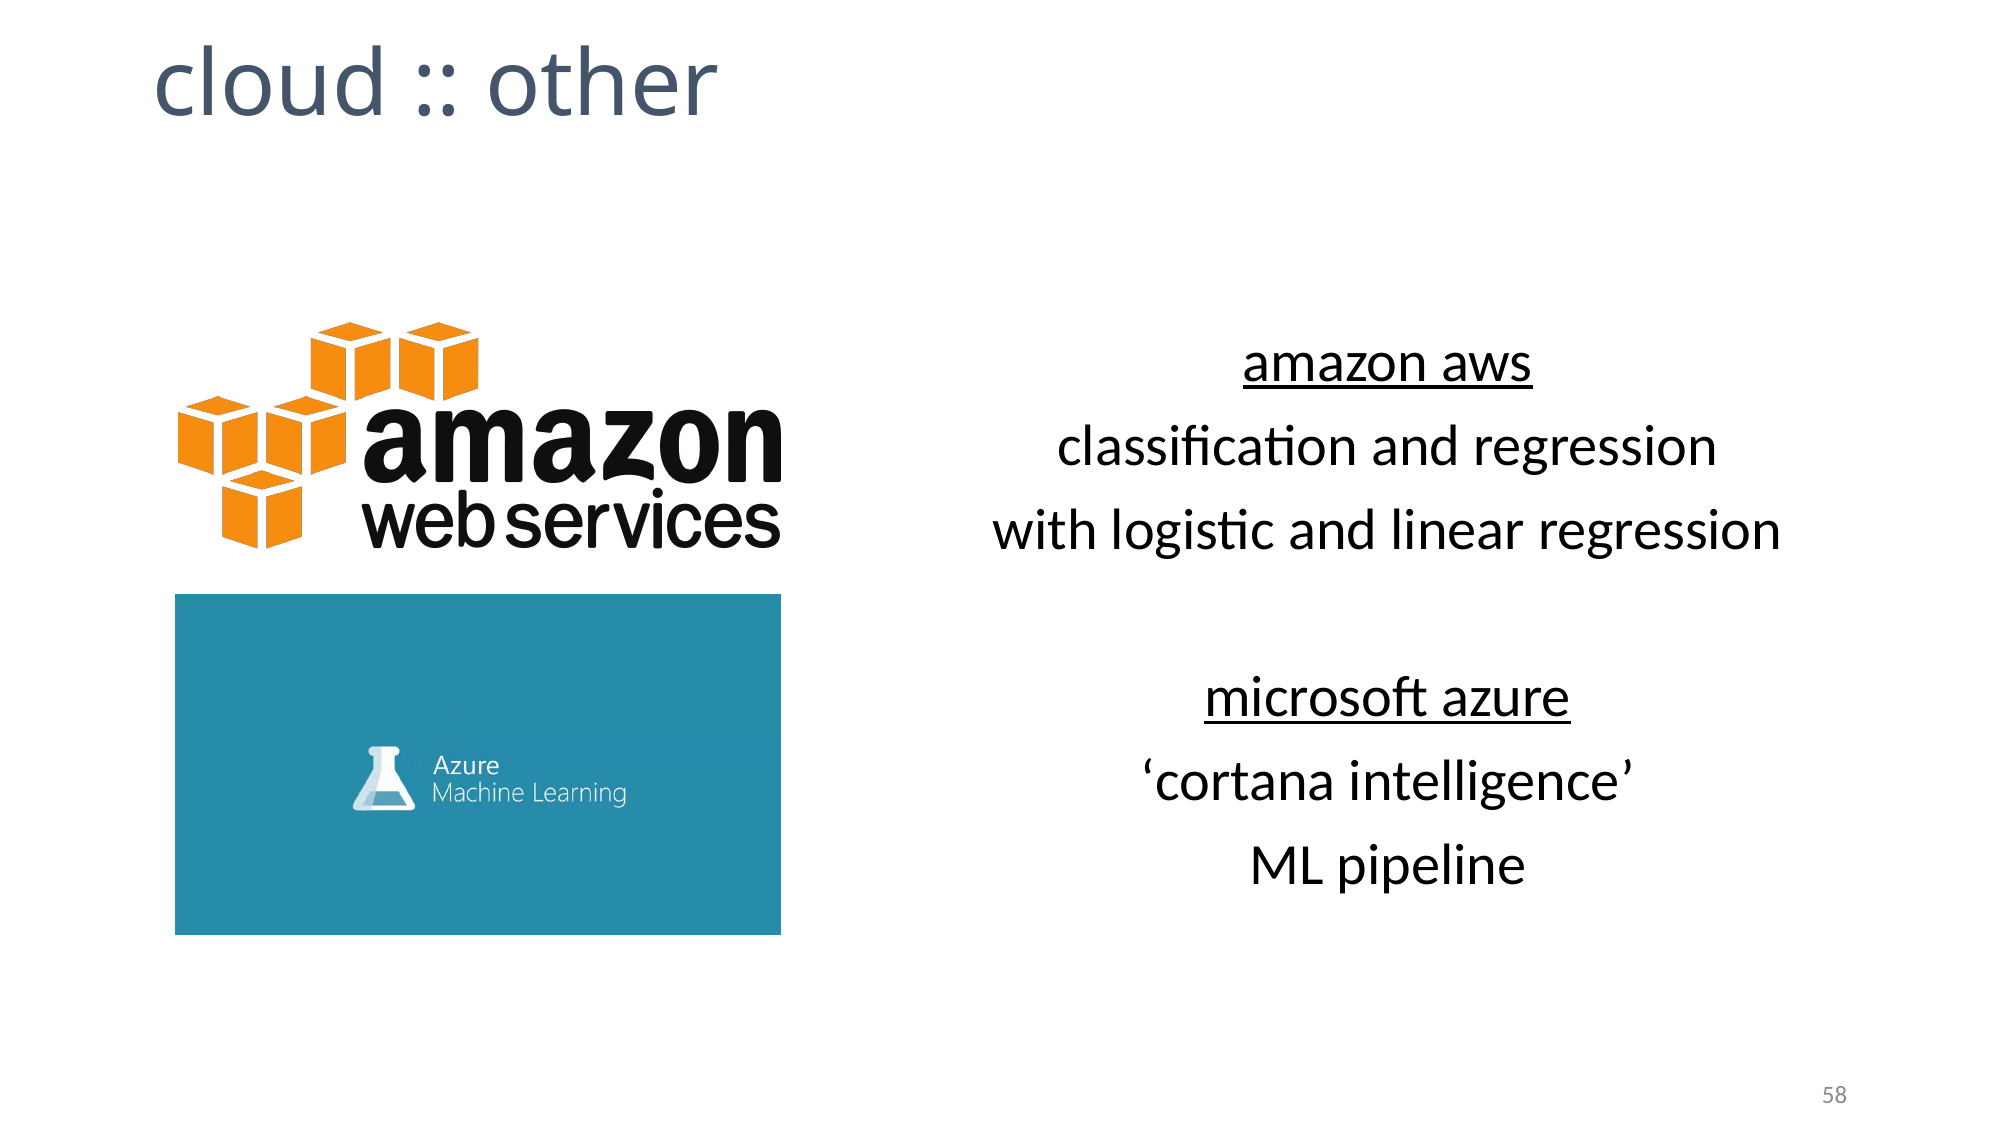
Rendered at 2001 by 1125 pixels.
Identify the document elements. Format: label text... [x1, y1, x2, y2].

slide_number 58 [1412, 1064, 1863, 1124]
picture [178, 322, 781, 549]
title cloud :: other [137, 2, 1863, 170]
picture [175, 594, 781, 935]
list amazon aws classification and regression with logistic and linear regression microsoft azure ‘cortana intelligence’ ML pipeline [912, 189, 1863, 1040]
